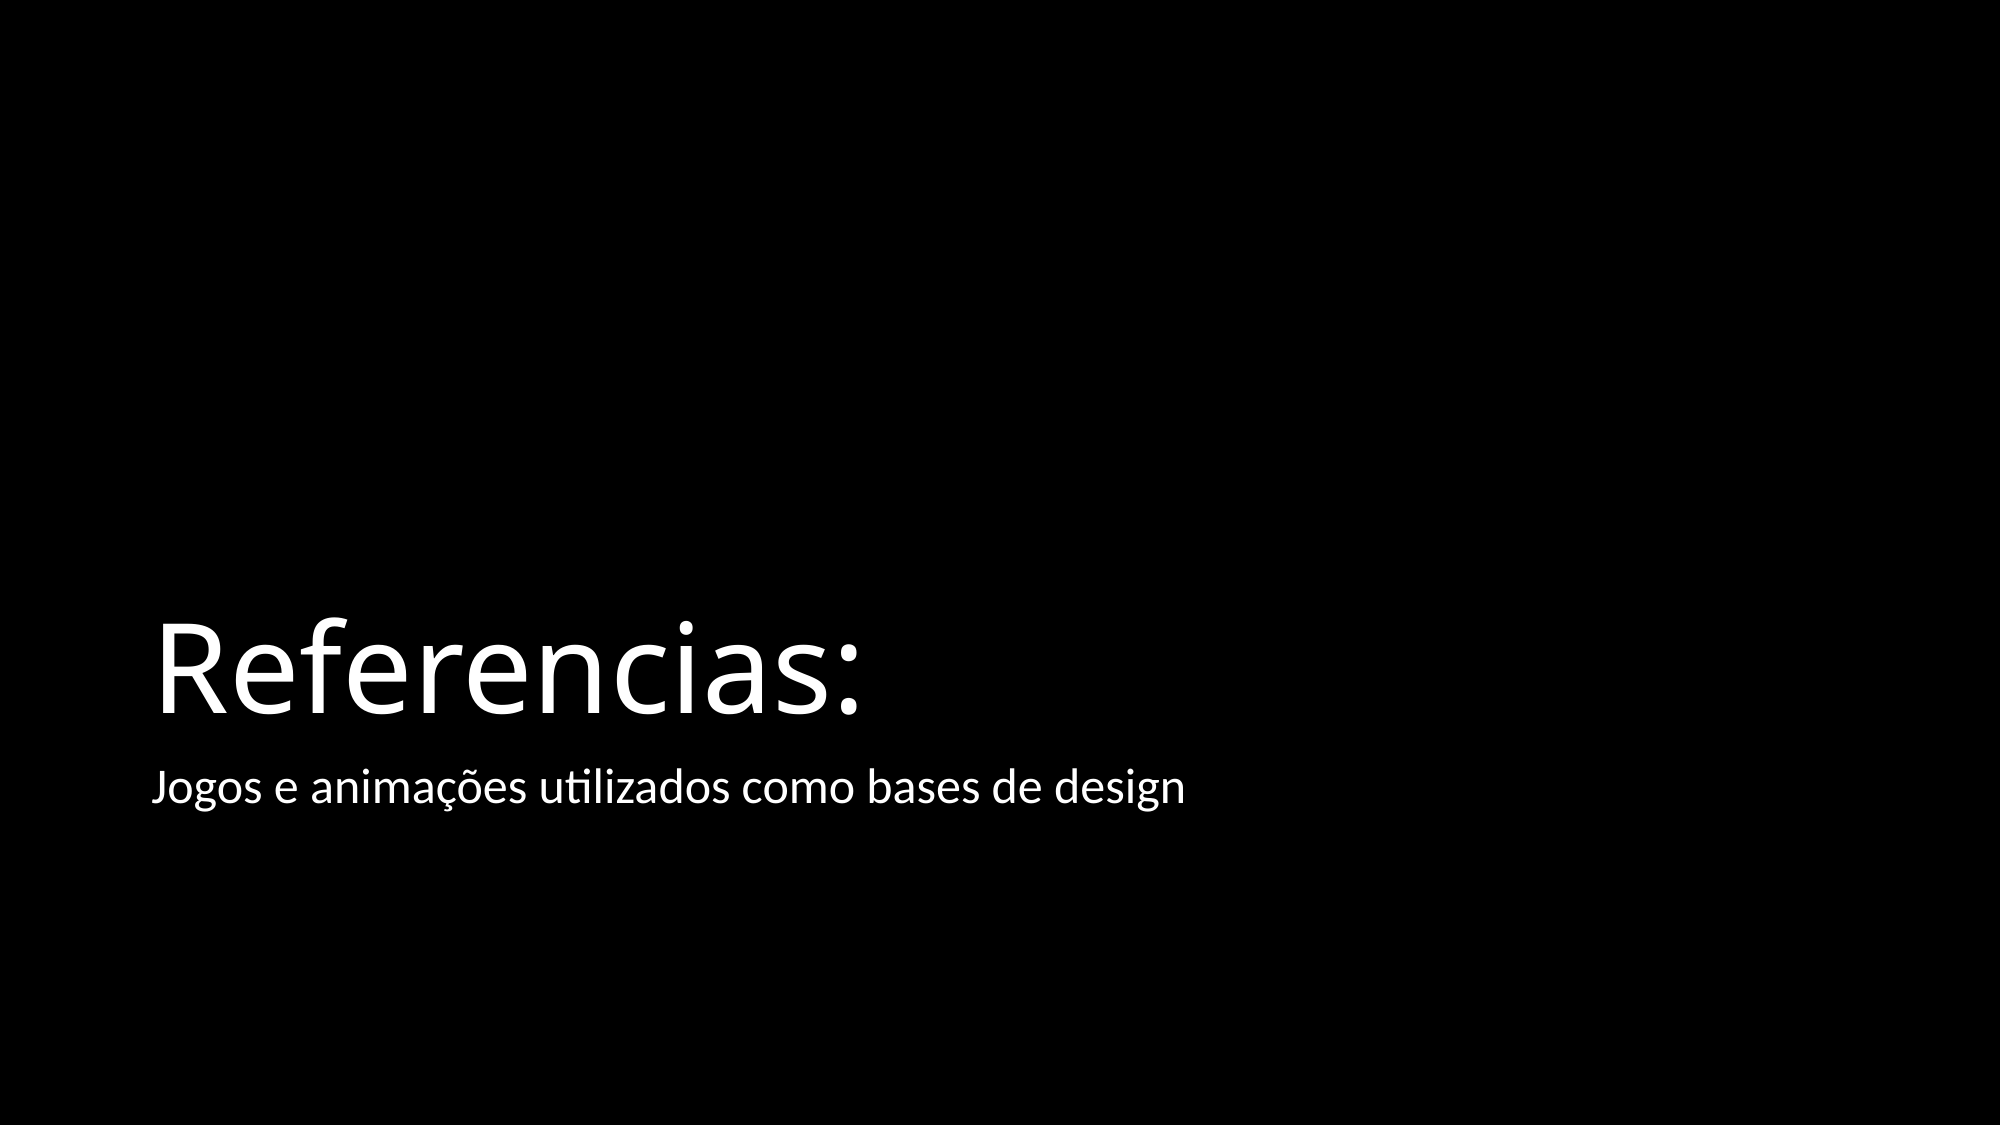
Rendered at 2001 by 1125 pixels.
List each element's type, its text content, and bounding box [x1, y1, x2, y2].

list Jogos e animações utilizados como bases de design [136, 752, 1862, 999]
title Referencias: [136, 280, 1862, 749]
